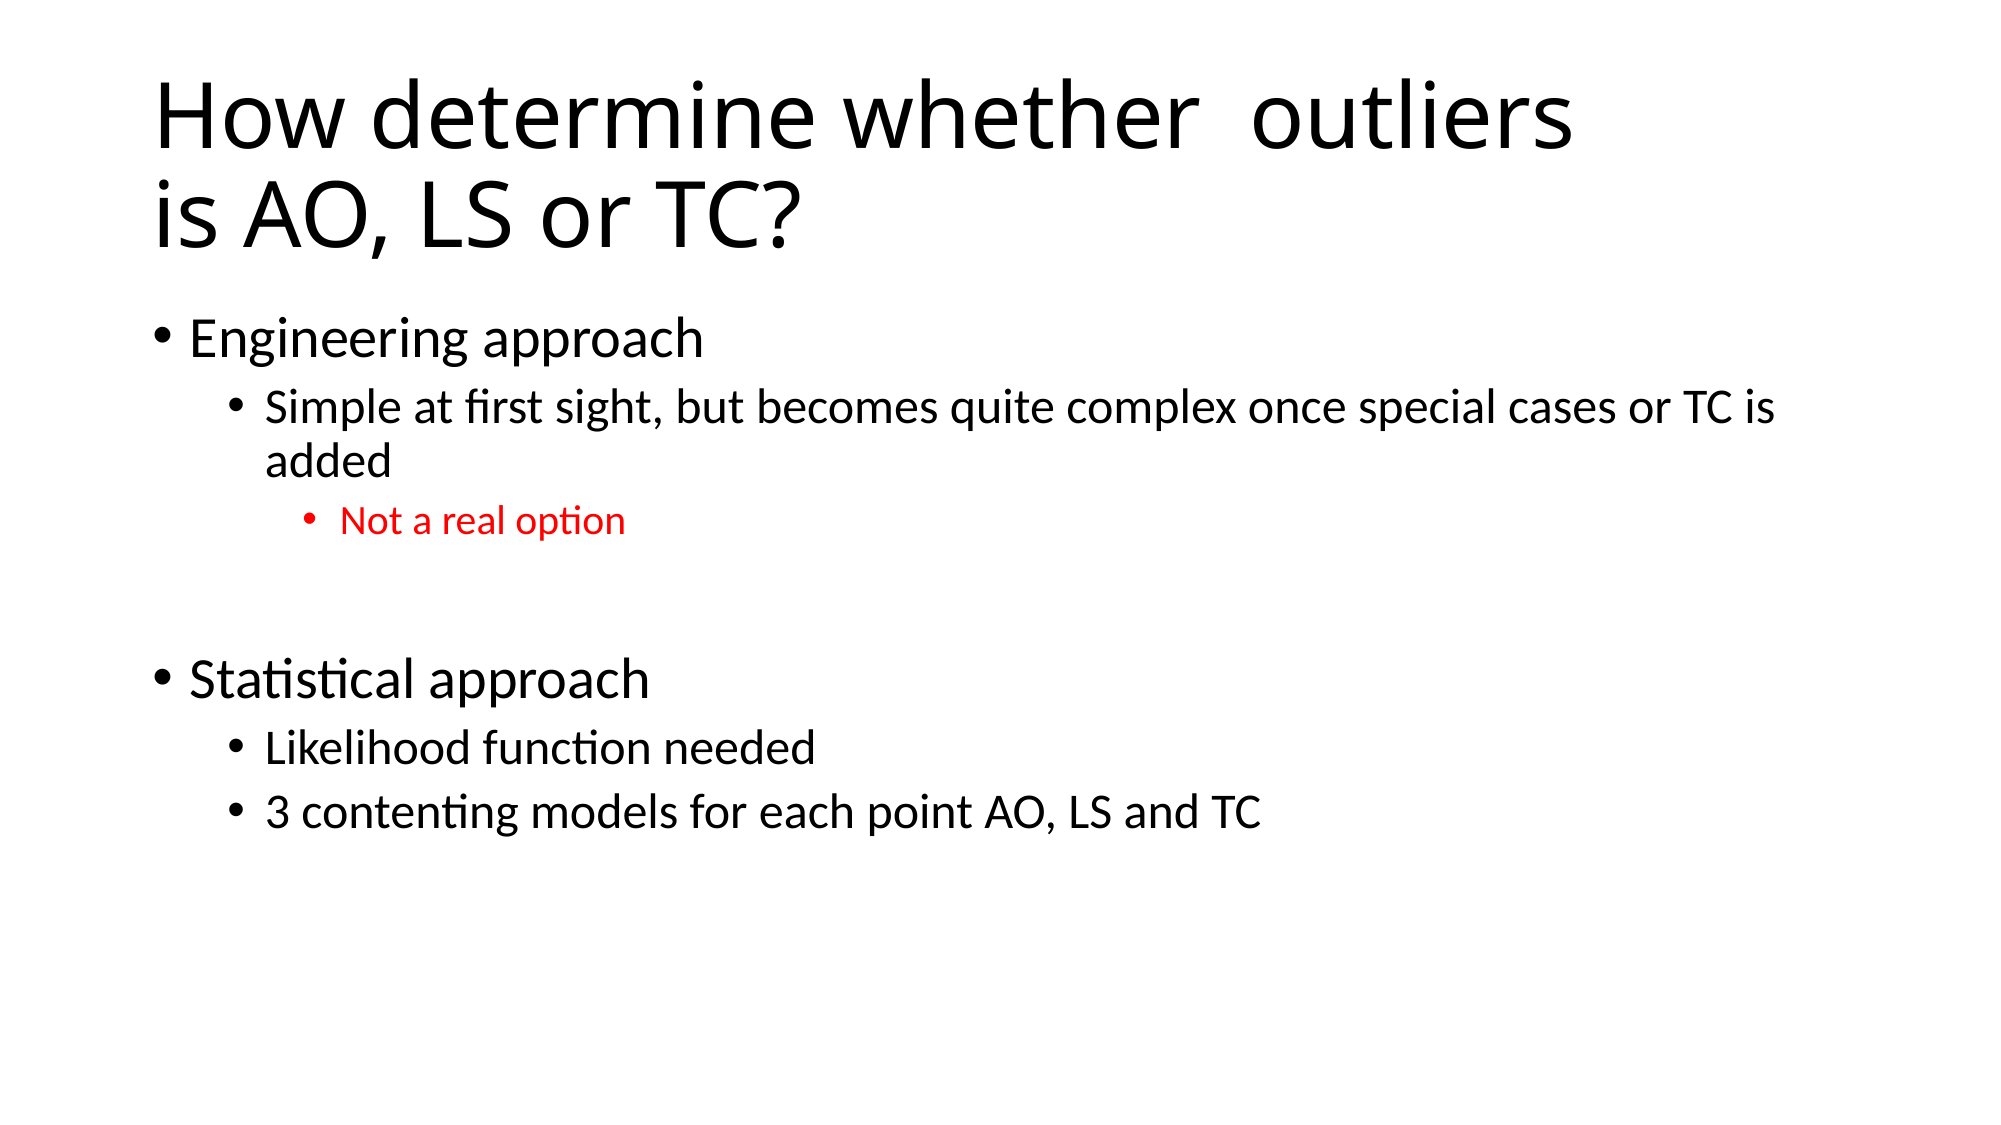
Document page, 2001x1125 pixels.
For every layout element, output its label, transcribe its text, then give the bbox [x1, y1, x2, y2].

list Engineering approach Simple at first sight, but becomes quite complex once special cases or TC is added Not a real option Statistical approach Likelihood function needed 3 contenting models for each point AO, LS and TC [137, 299, 1863, 1014]
